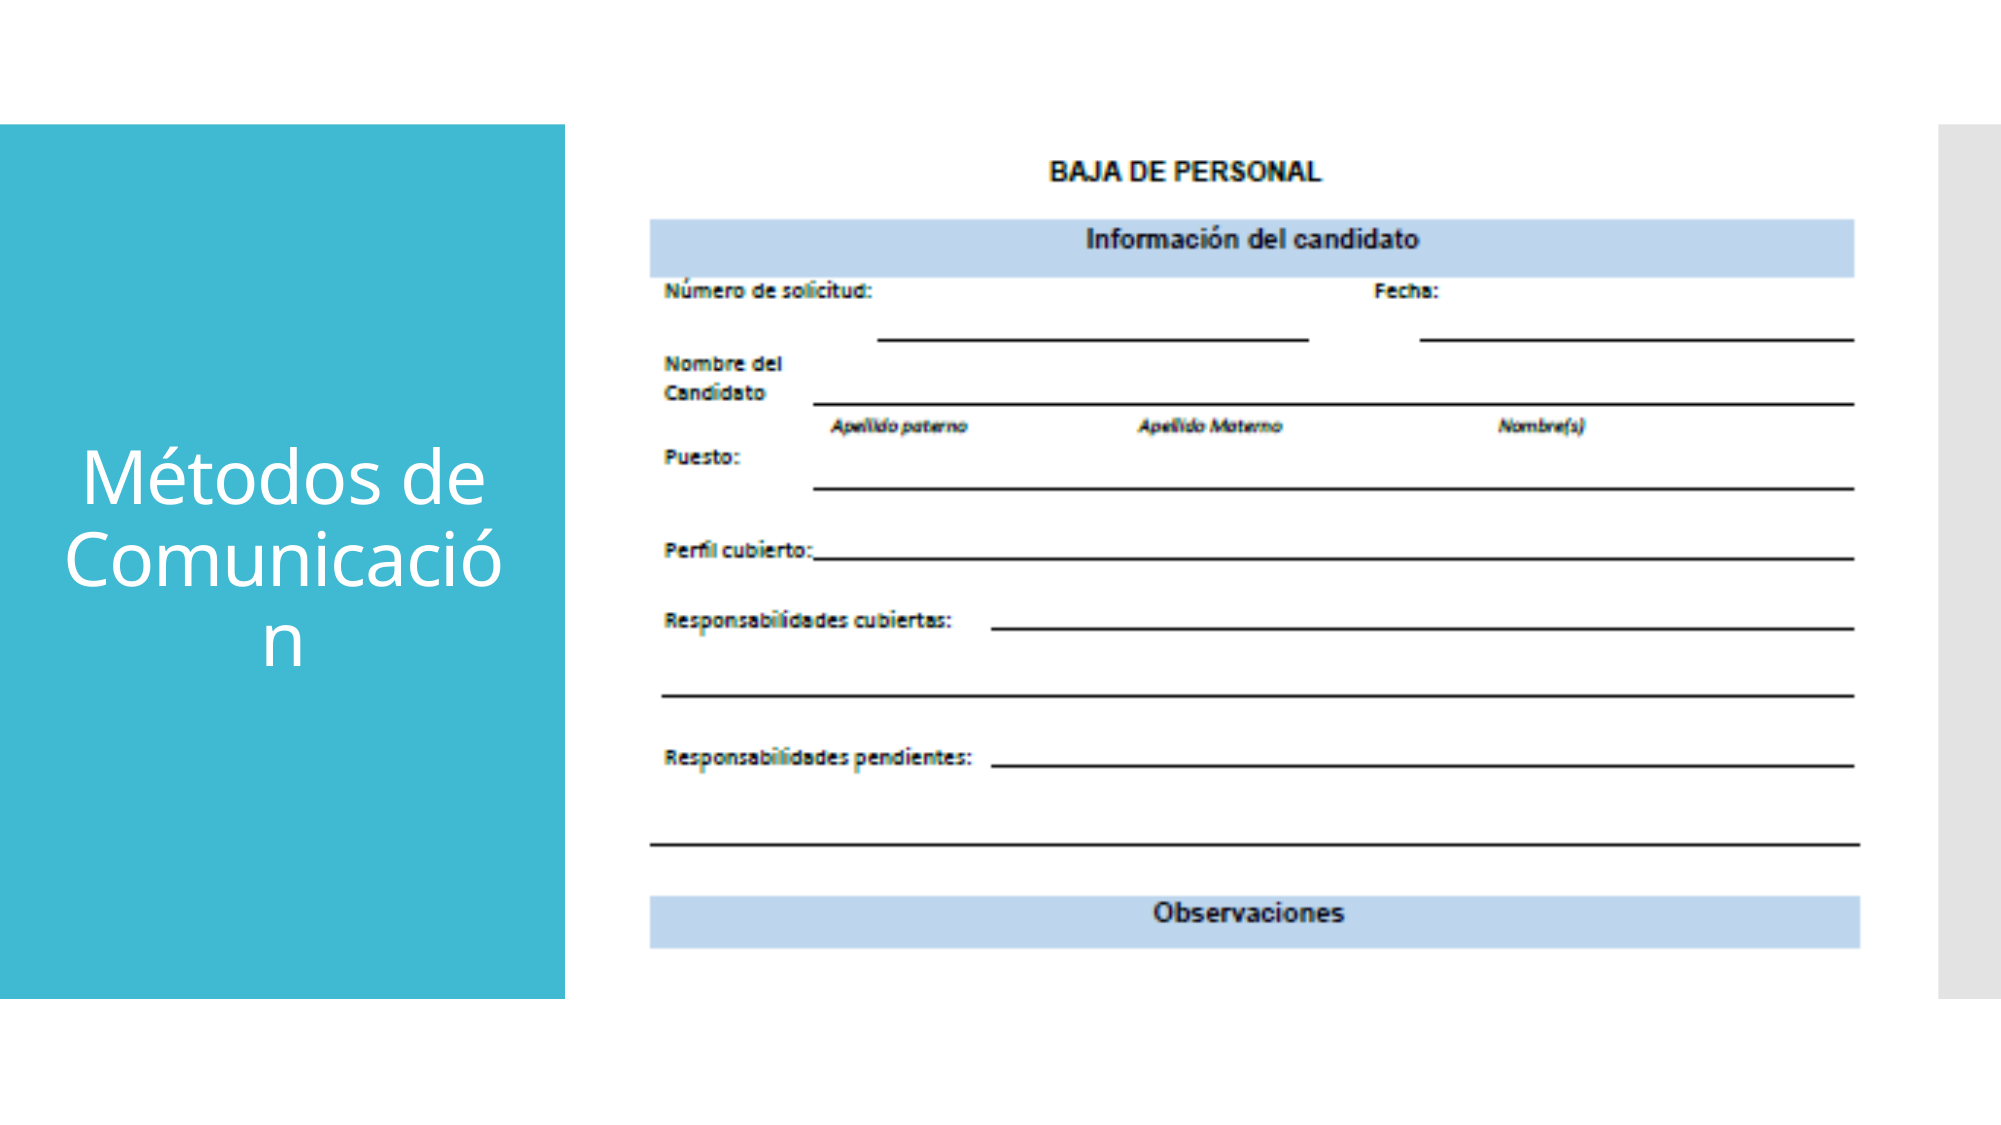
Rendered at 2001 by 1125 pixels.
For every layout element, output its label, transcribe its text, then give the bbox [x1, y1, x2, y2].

picture [648, 159, 1867, 964]
title Métodos de Comunicación [41, 184, 525, 940]
